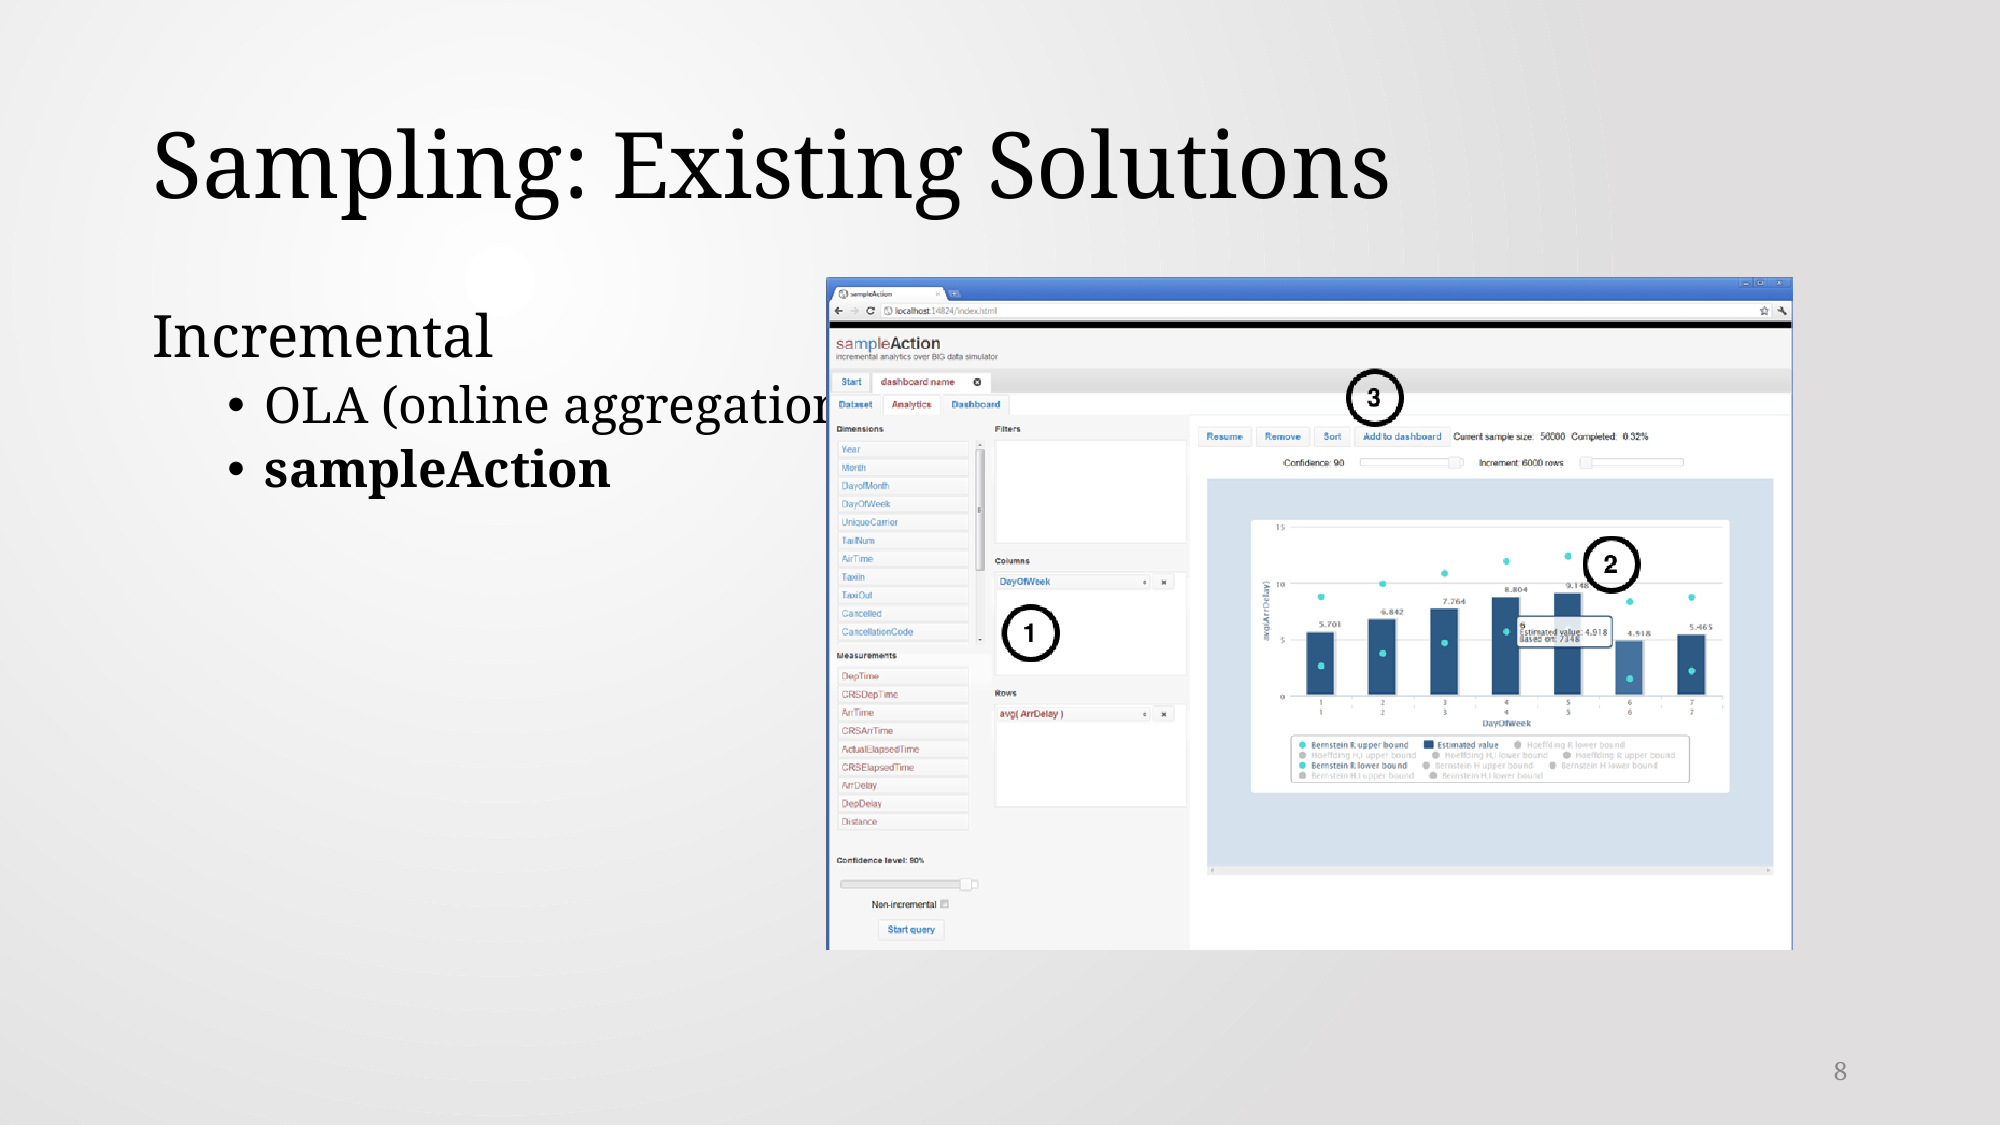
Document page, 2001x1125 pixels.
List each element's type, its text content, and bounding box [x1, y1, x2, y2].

title Sampling: Existing Solutions [137, 59, 1863, 278]
picture [826, 277, 1793, 950]
slide_number 8 [1412, 1042, 1863, 1103]
list Incremental OLA (online aggregation) sampleAction [137, 299, 1863, 1014]
